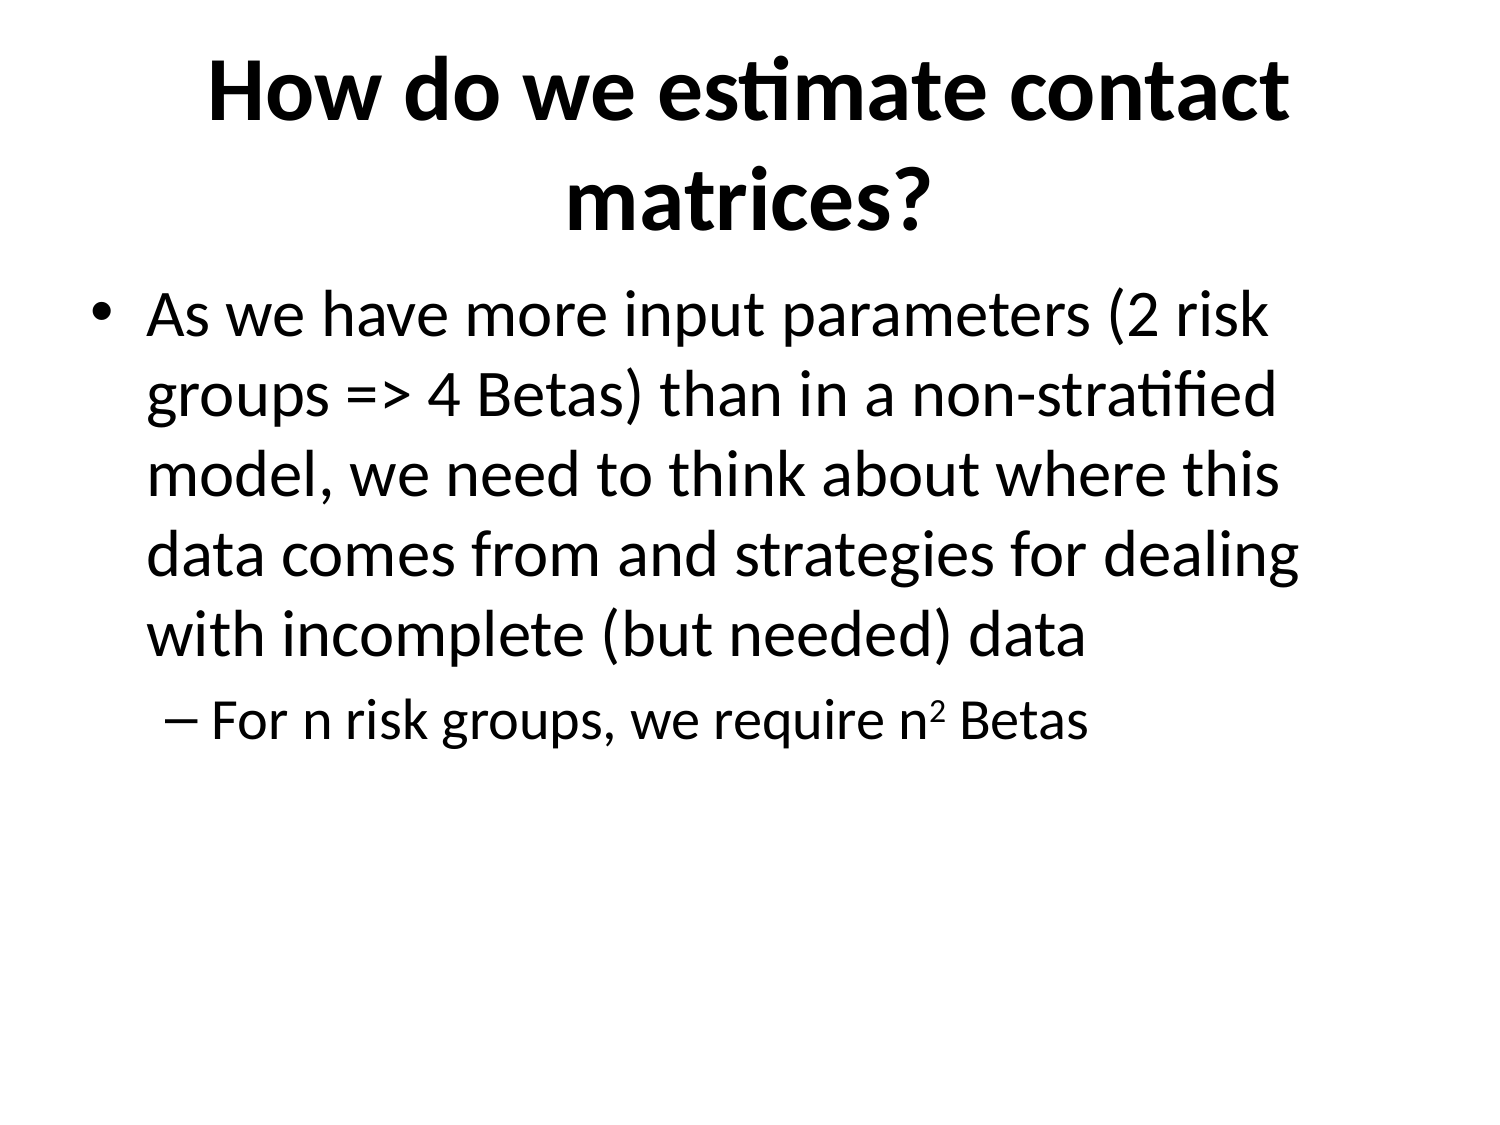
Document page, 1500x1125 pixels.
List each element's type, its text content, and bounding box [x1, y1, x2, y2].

list As we have more input parameters (2 risk groups => 4 Betas) than in a non-stratified model, we need to think about where this data comes from and strategies for dealing with incomplete (but needed) data For n risk groups, we require n2 Betas [75, 262, 1425, 1005]
title How do we estimate contact matrices? [75, 45, 1425, 233]
